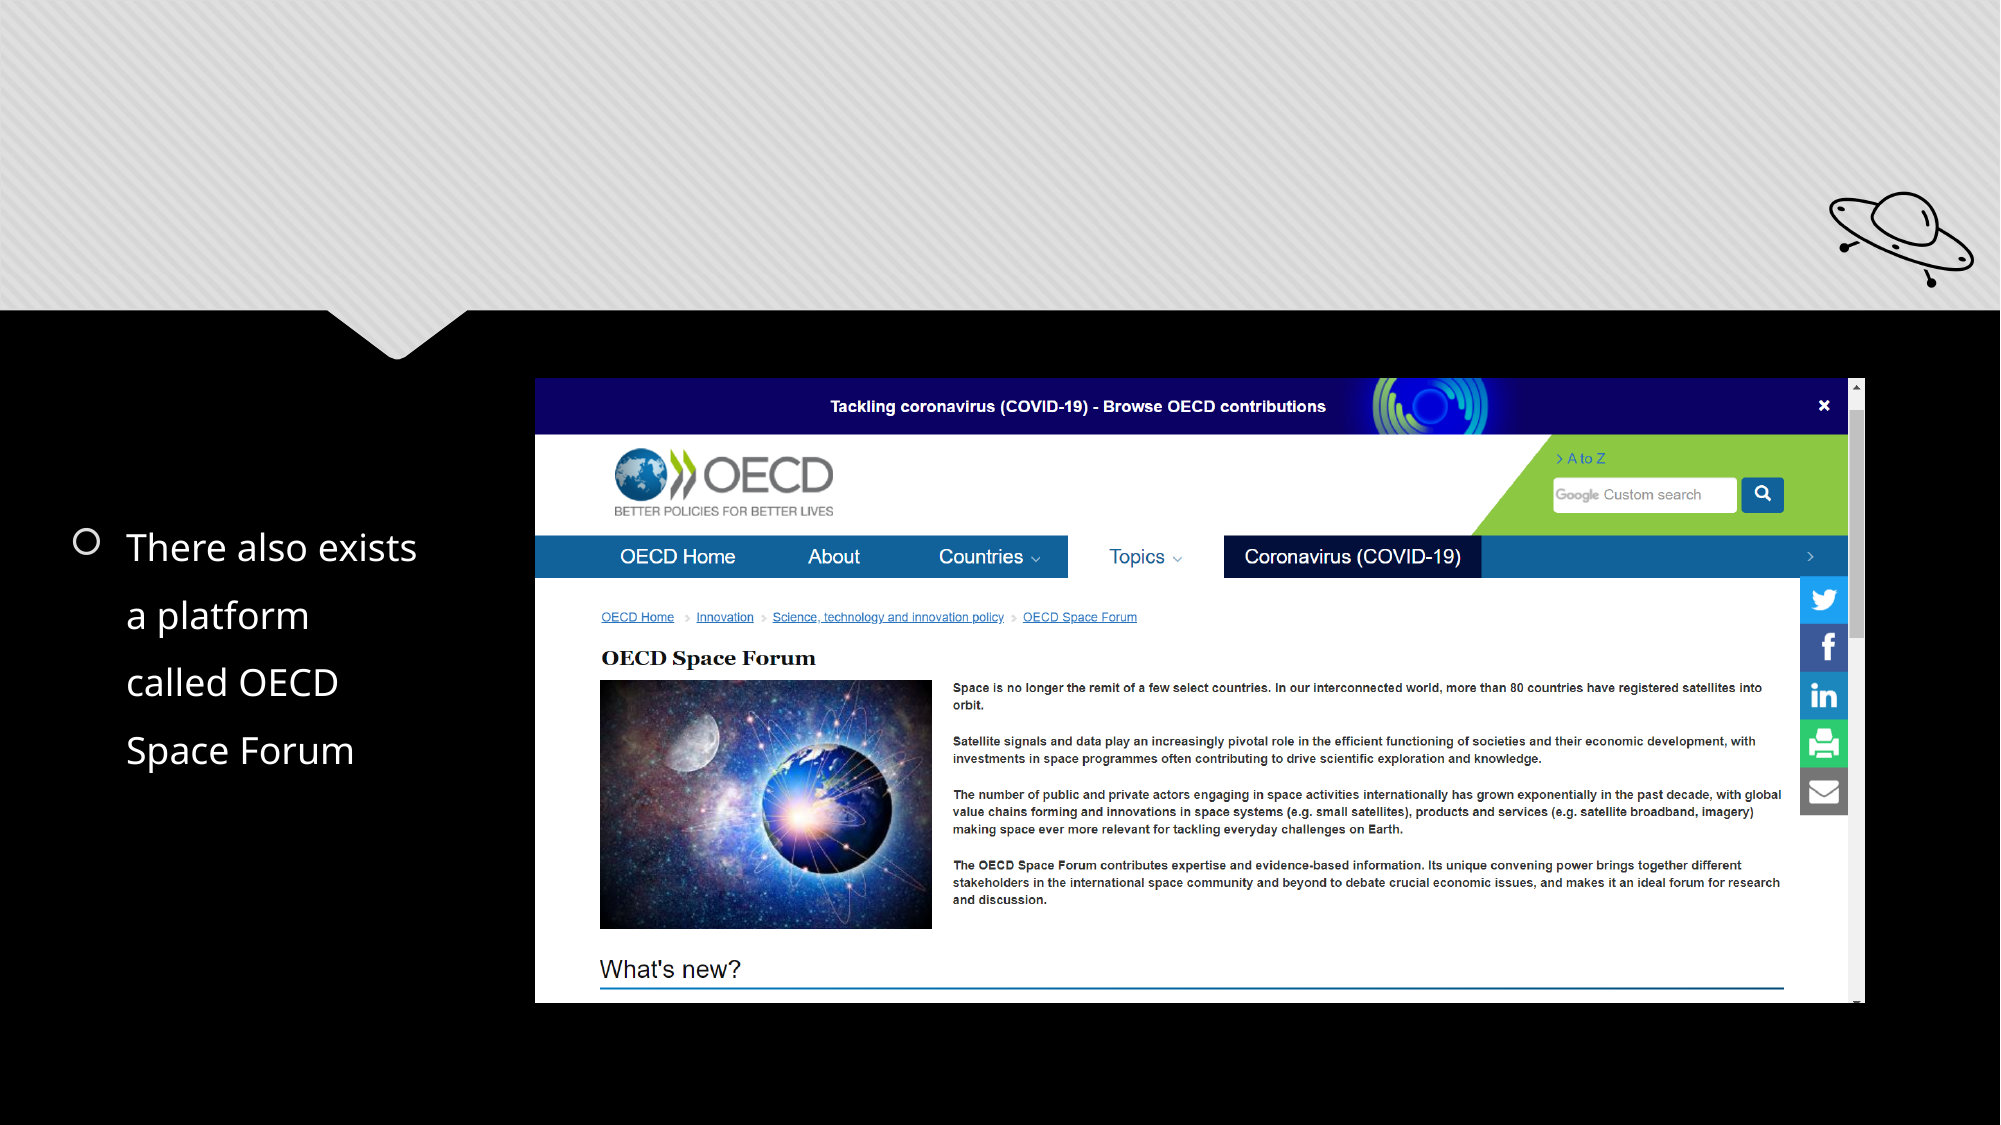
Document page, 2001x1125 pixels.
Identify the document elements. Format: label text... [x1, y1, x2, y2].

picture [1826, 157, 1977, 308]
picture [535, 378, 1866, 1004]
list There also exists a platform called OECD Space Forum [54, 378, 435, 983]
